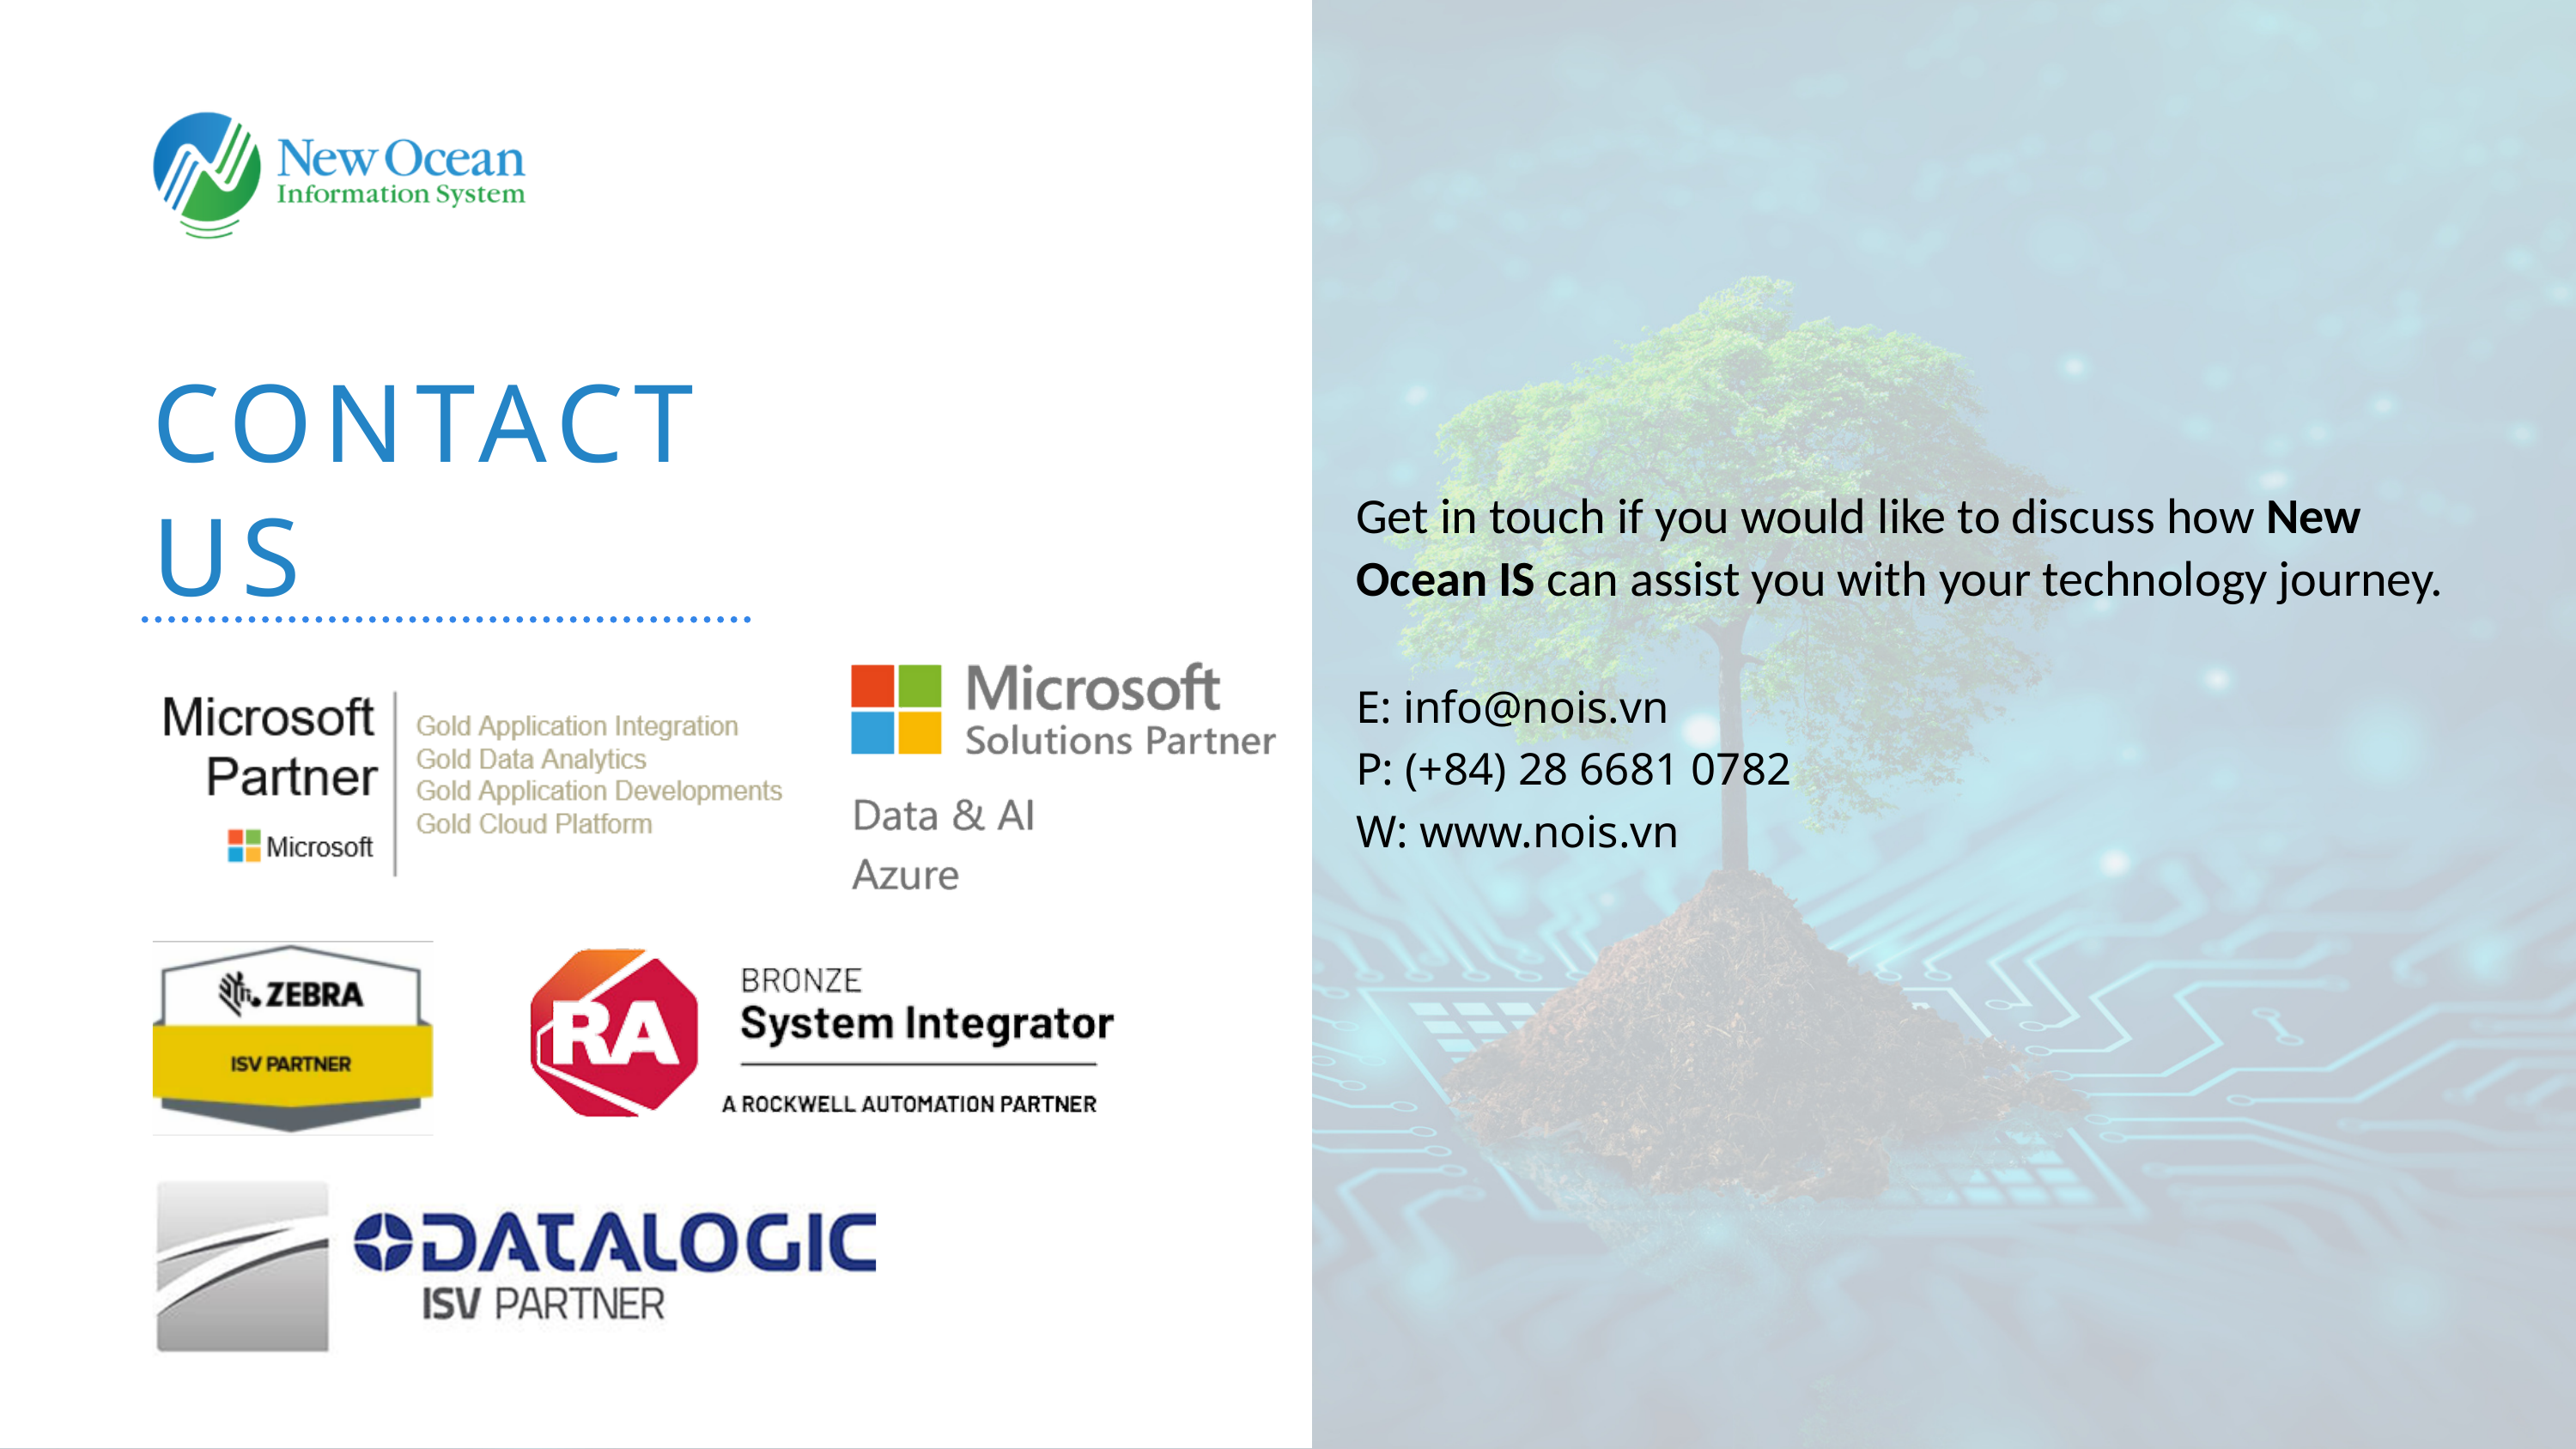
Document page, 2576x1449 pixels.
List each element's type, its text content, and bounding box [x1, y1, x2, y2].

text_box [0, 0, 1312, 1449]
text_box Get in touch if you would like to discuss how New Ocean IS can assist you with your technology journey. E: info@nois.vn P: (+84) 28 6681 0782 W: www.nois.vn [1356, 481, 2495, 857]
text_box [1313, 0, 2576, 1449]
